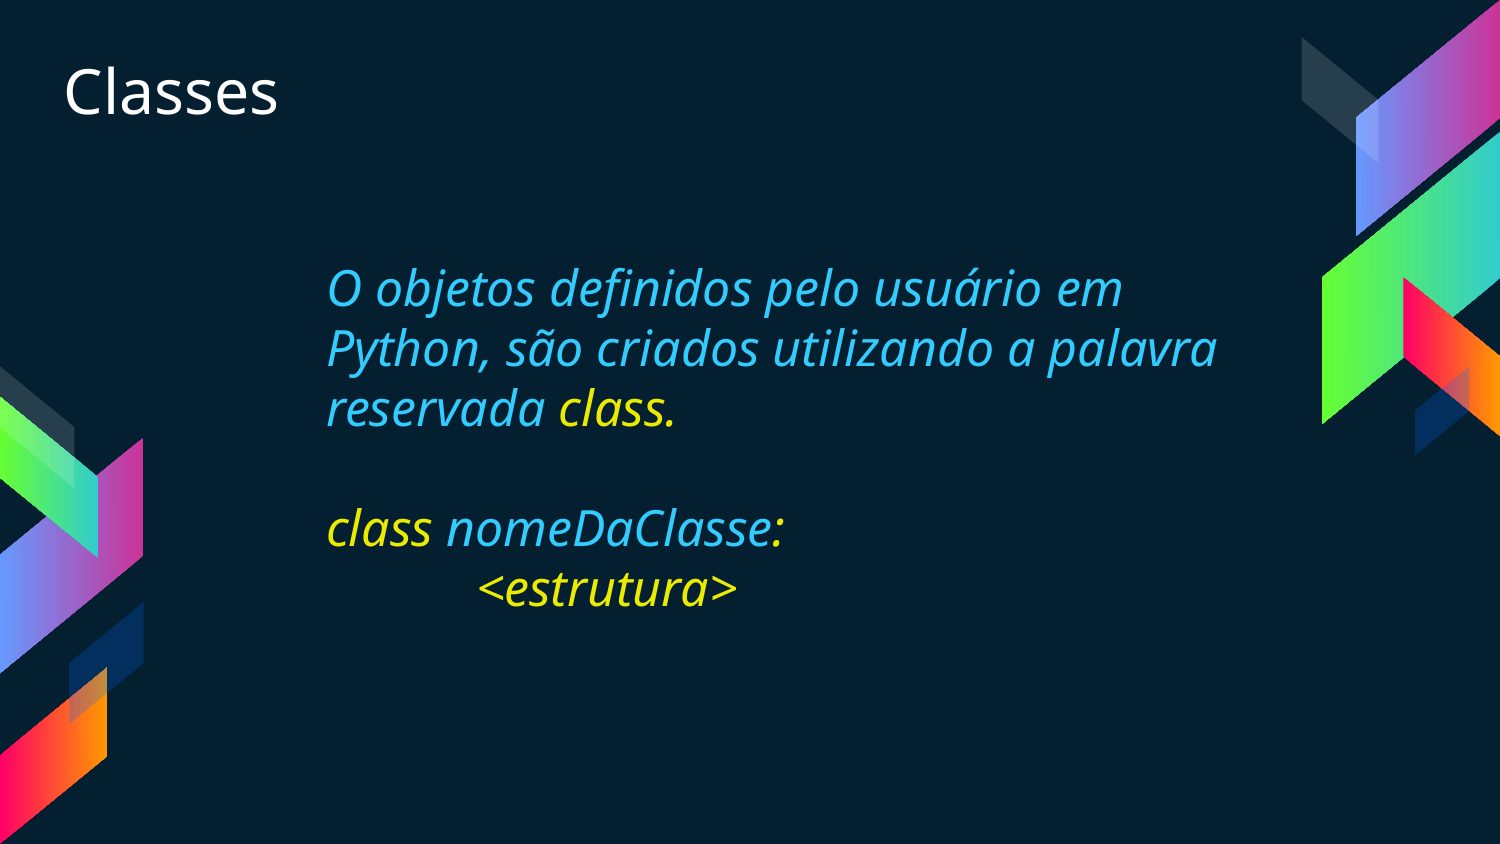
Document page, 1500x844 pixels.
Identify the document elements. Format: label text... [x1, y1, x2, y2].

text_box O objetos definidos pelo usuário em Python, são criados utilizando a palavra reservada class. class nomeDaClasse: <estrutura> [311, 241, 1236, 370]
text_box Classes [48, 37, 1029, 142]
